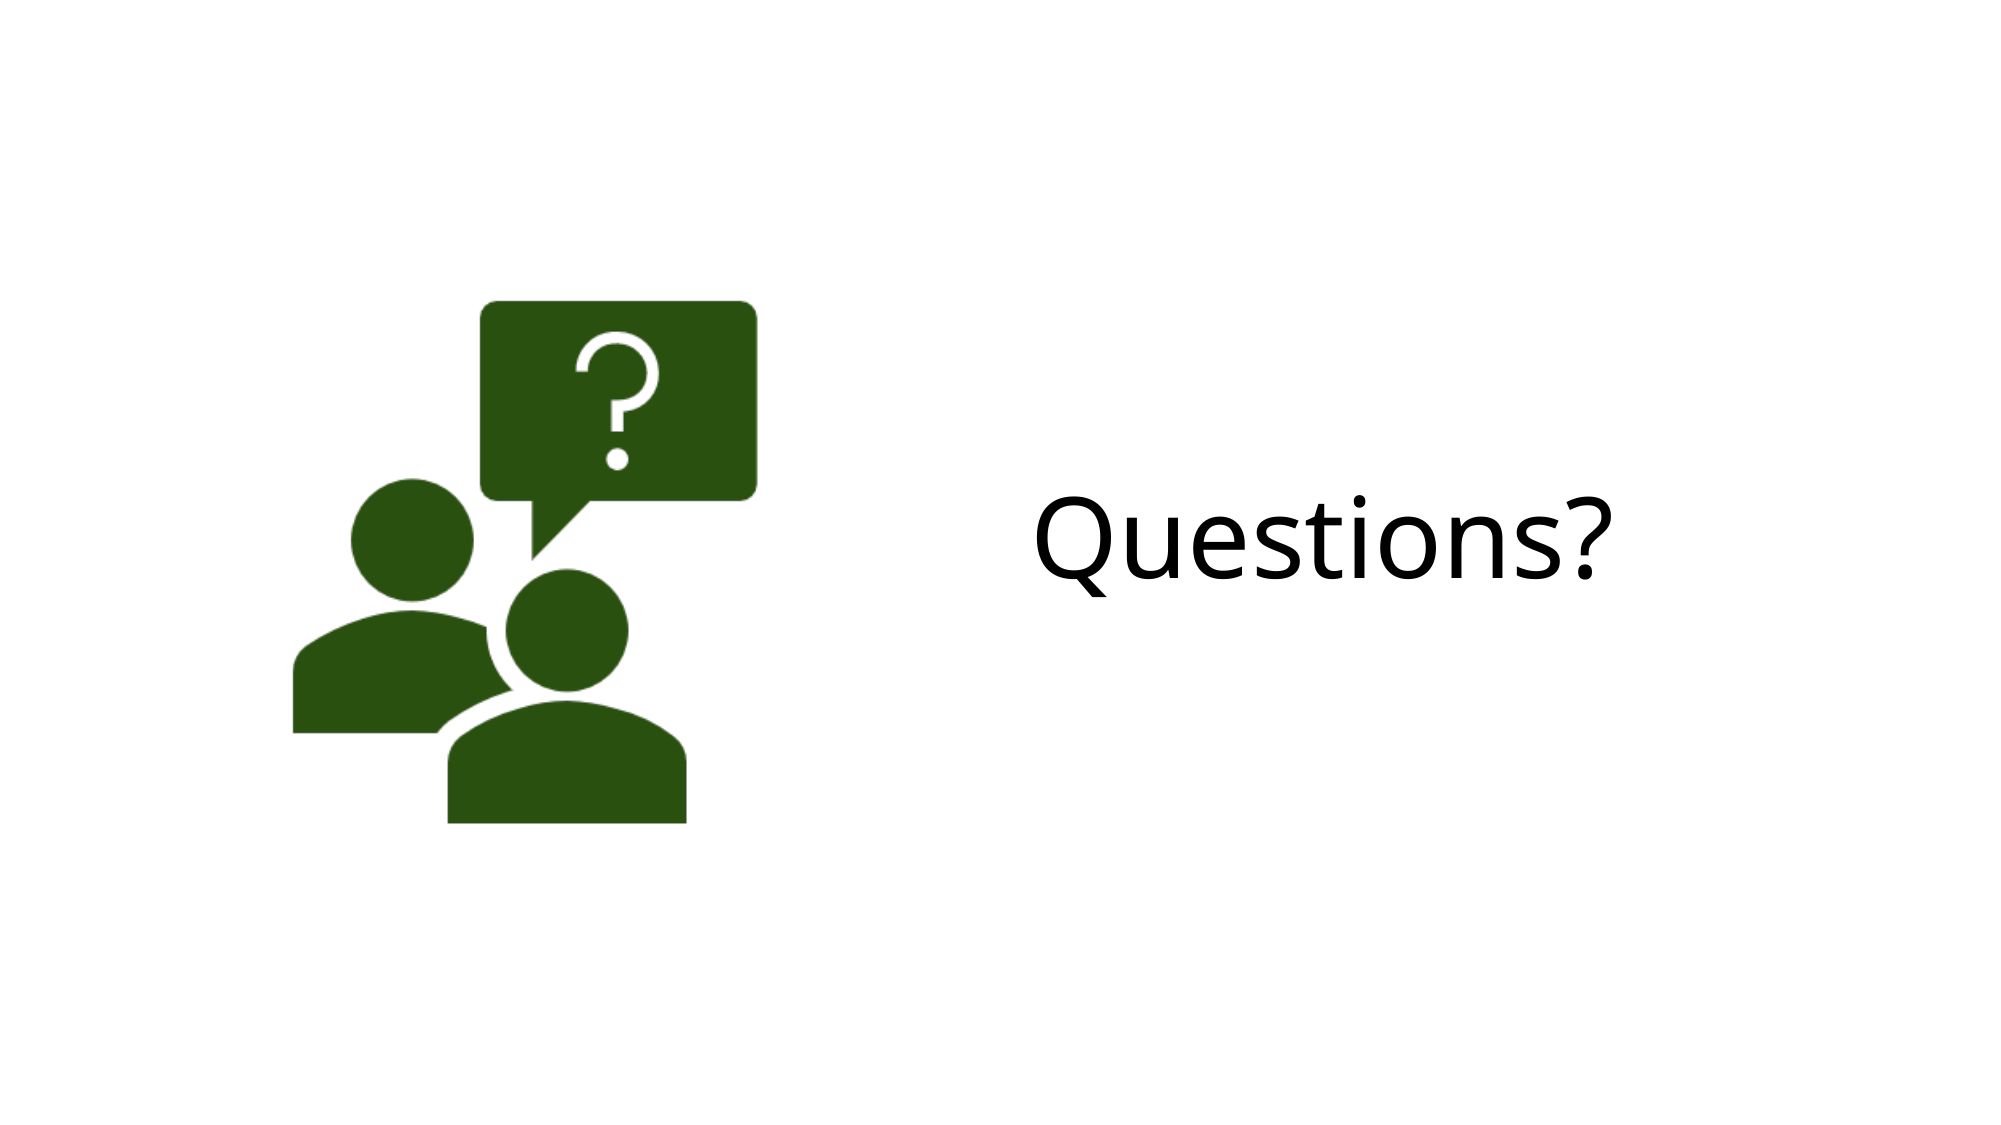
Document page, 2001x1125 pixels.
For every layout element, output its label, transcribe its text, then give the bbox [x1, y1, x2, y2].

picture [216, 253, 835, 872]
title Questions? [1015, 473, 1721, 652]
